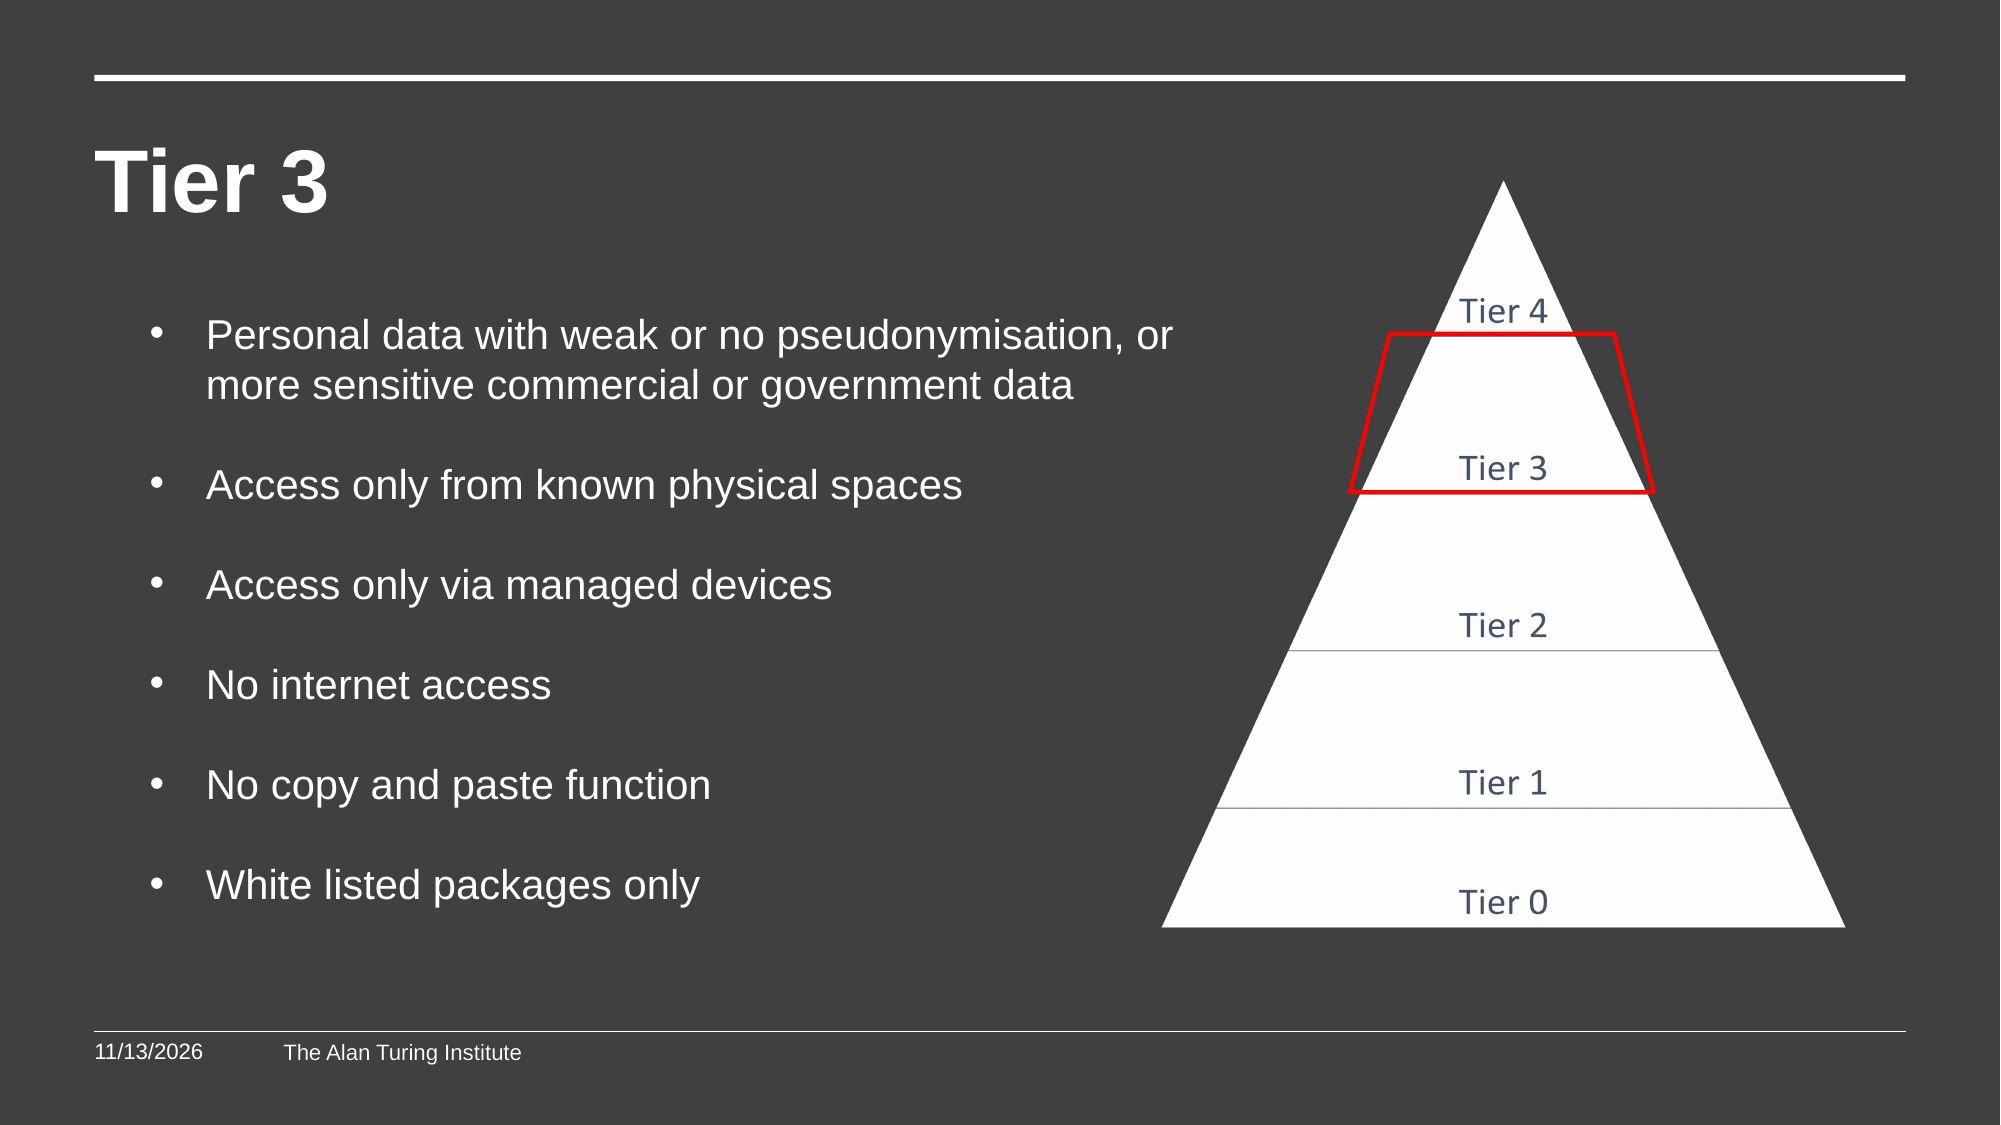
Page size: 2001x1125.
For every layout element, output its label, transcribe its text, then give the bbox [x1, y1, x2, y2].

picture [1159, 177, 1847, 948]
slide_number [94, 1032, 276, 1065]
text_box Personal data with weak or no pseudonymisation, or more sensitive commercial or government data Access only from known physical spaces Access only via managed devices No internet access No copy and paste function White listed packages only [149, 307, 1154, 918]
title Tier 3 [94, 123, 351, 248]
